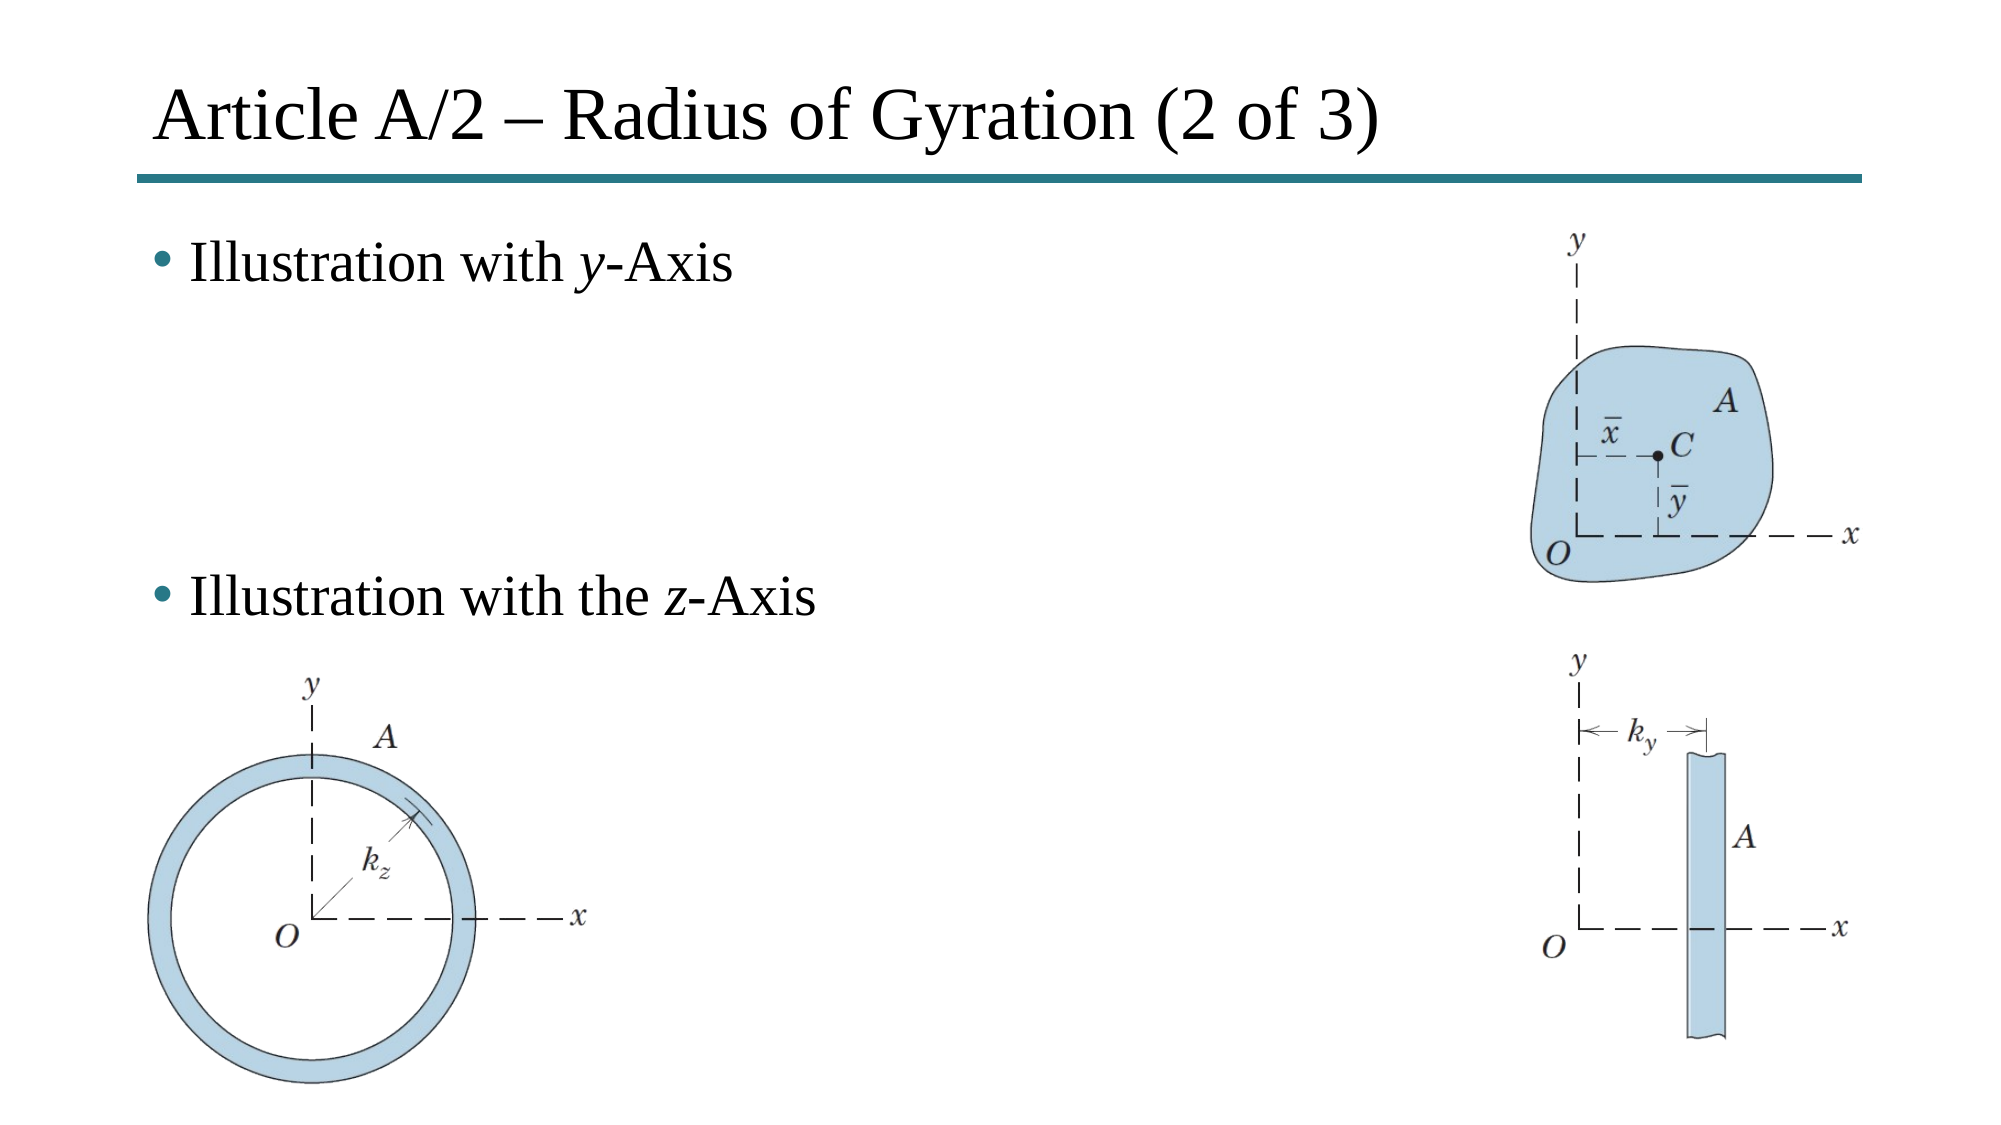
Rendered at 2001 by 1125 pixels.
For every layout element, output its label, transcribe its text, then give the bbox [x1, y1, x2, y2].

picture [1540, 629, 1850, 1044]
picture [137, 673, 594, 1088]
list Illustration with y-Axis Illustration with the z-Axis [137, 223, 1503, 1088]
title Article A/2 – Radius of Gyration (2 of 3) [137, 59, 1863, 170]
picture [1524, 223, 1863, 591]
